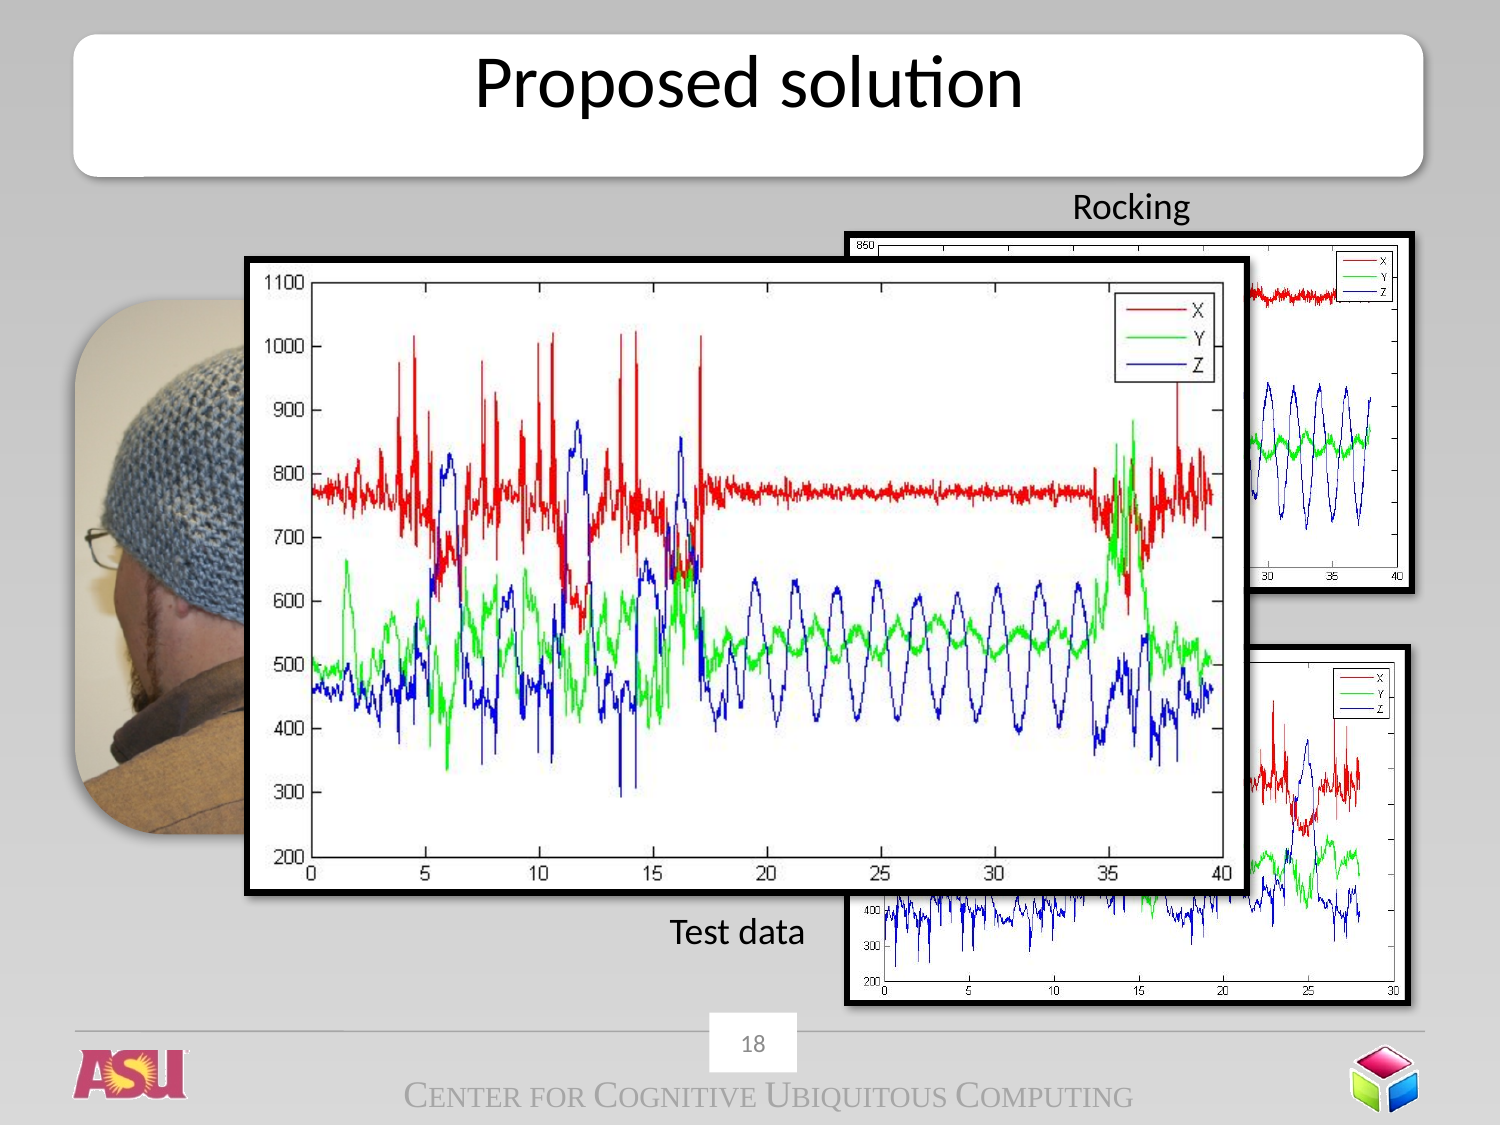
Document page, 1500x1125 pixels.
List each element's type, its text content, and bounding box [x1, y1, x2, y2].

text_box Test data [654, 899, 821, 960]
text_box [59, 1050, 200, 1100]
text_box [74, 299, 244, 835]
slide_number 18 [709, 1012, 797, 1073]
picture [249, 237, 1409, 1001]
text_box Rocking [1057, 174, 1206, 235]
title Proposed solution [75, 24, 1425, 175]
